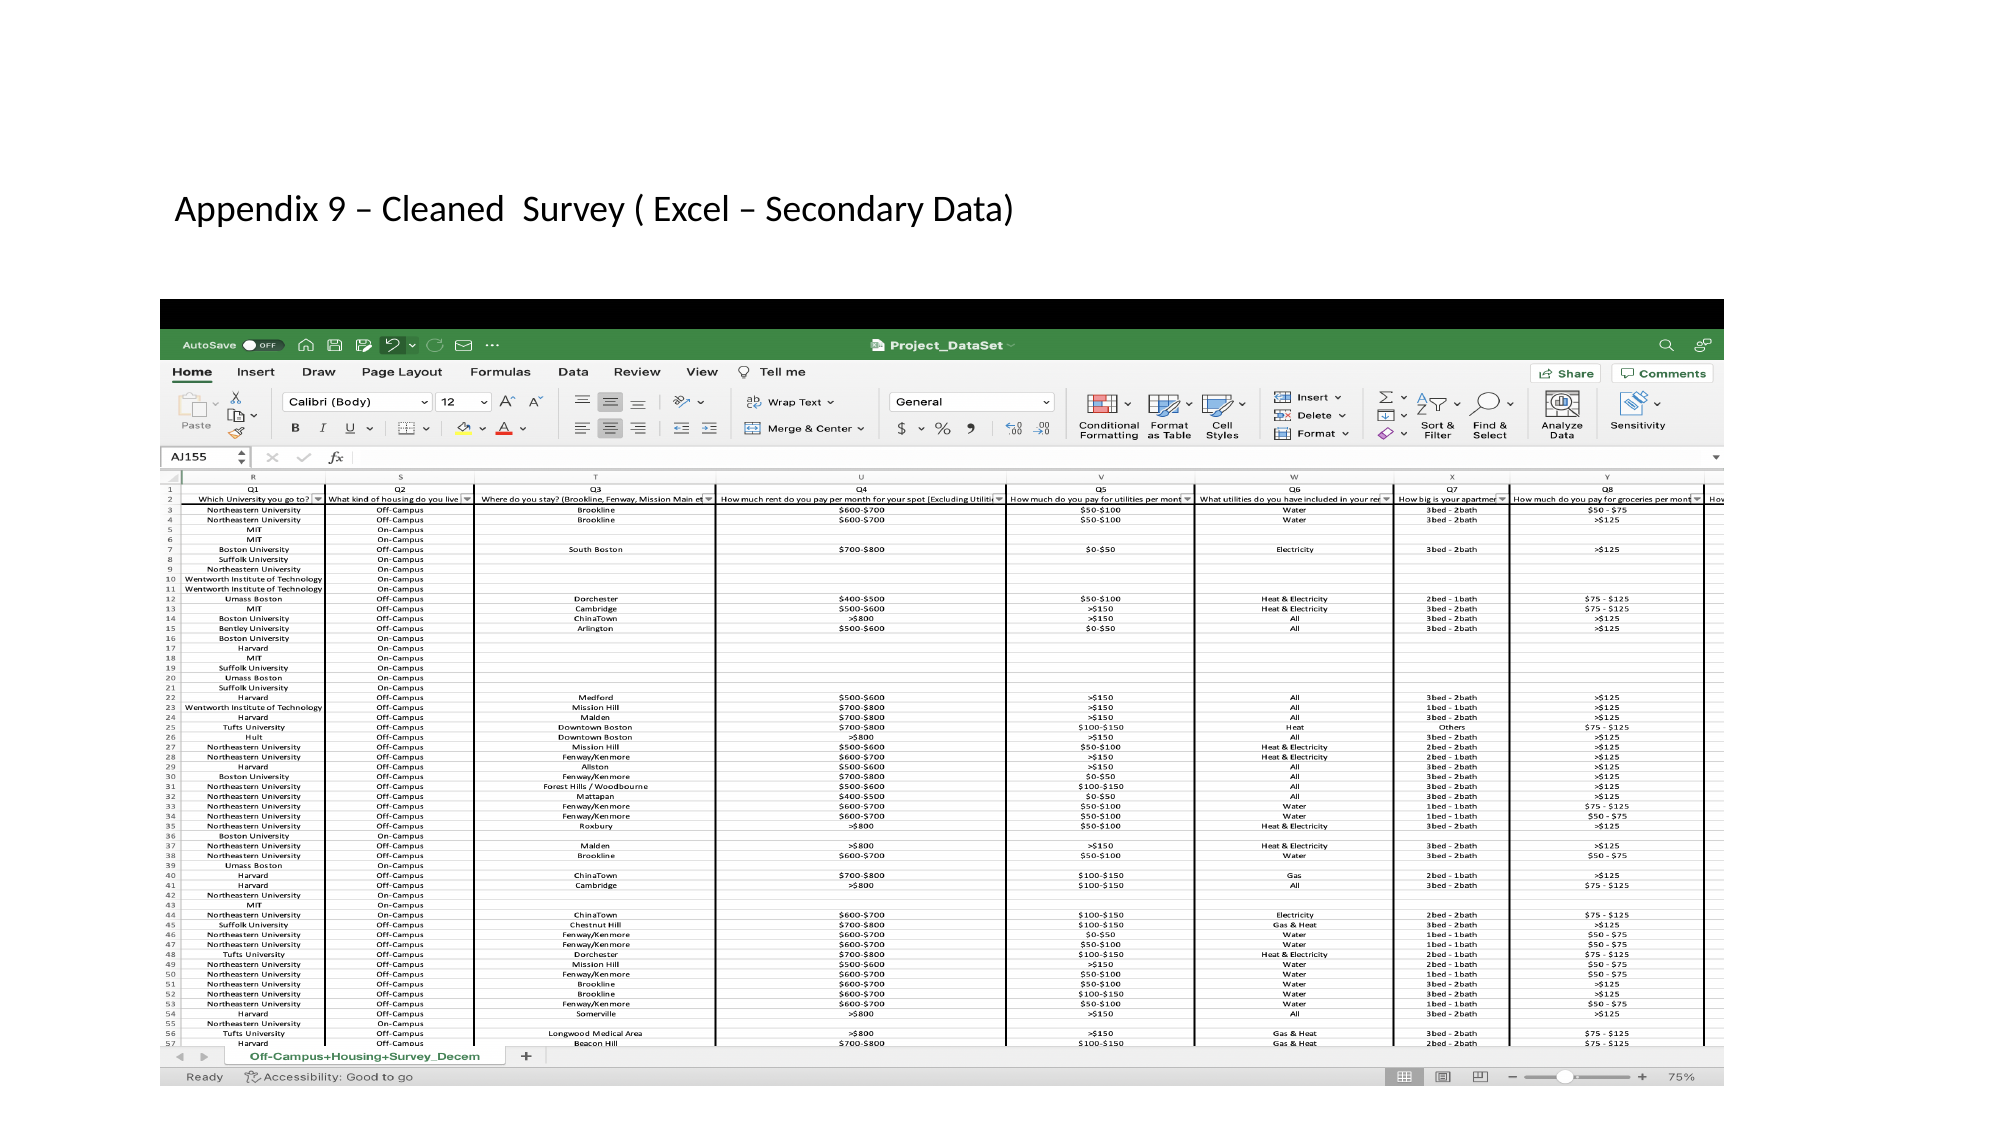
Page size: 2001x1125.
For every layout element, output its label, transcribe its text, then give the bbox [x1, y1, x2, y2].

text_box Appendix 9 – Cleaned Survey ( Excel – Secondary Data) [159, 176, 1084, 237]
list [160, 299, 1724, 1086]
